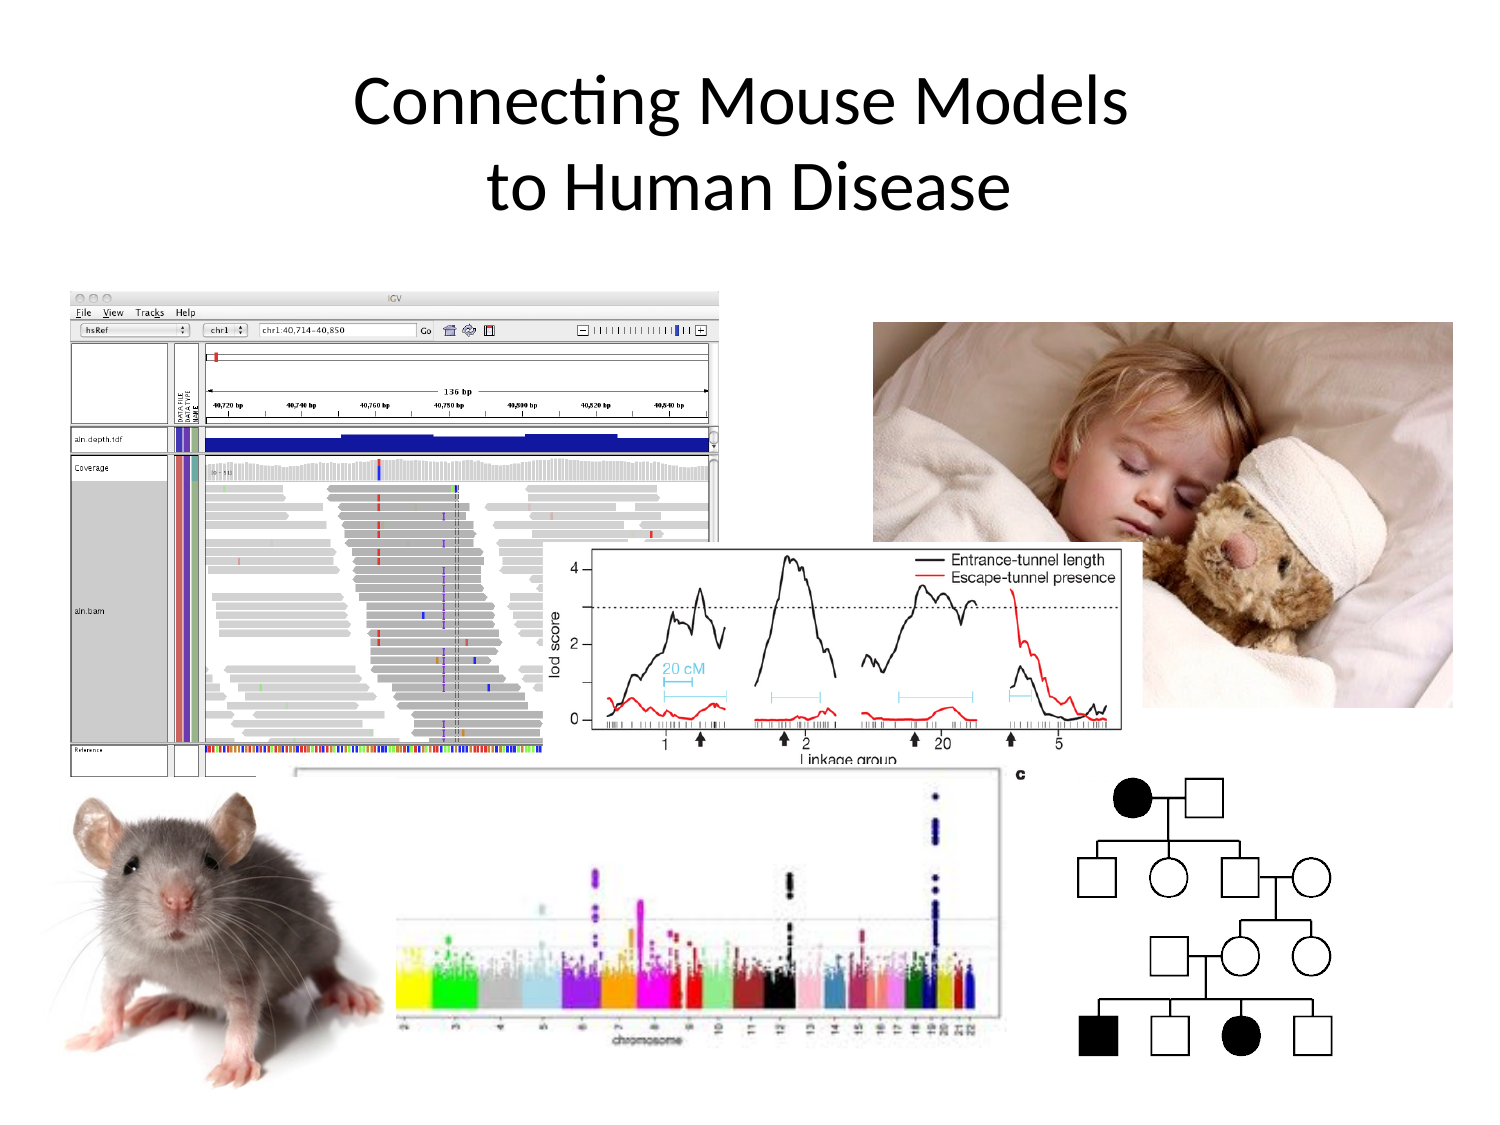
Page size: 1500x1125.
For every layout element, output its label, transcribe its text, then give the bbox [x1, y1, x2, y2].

title Connecting Mouse Models to Human Disease [75, 45, 1425, 233]
picture [24, 291, 1453, 1091]
